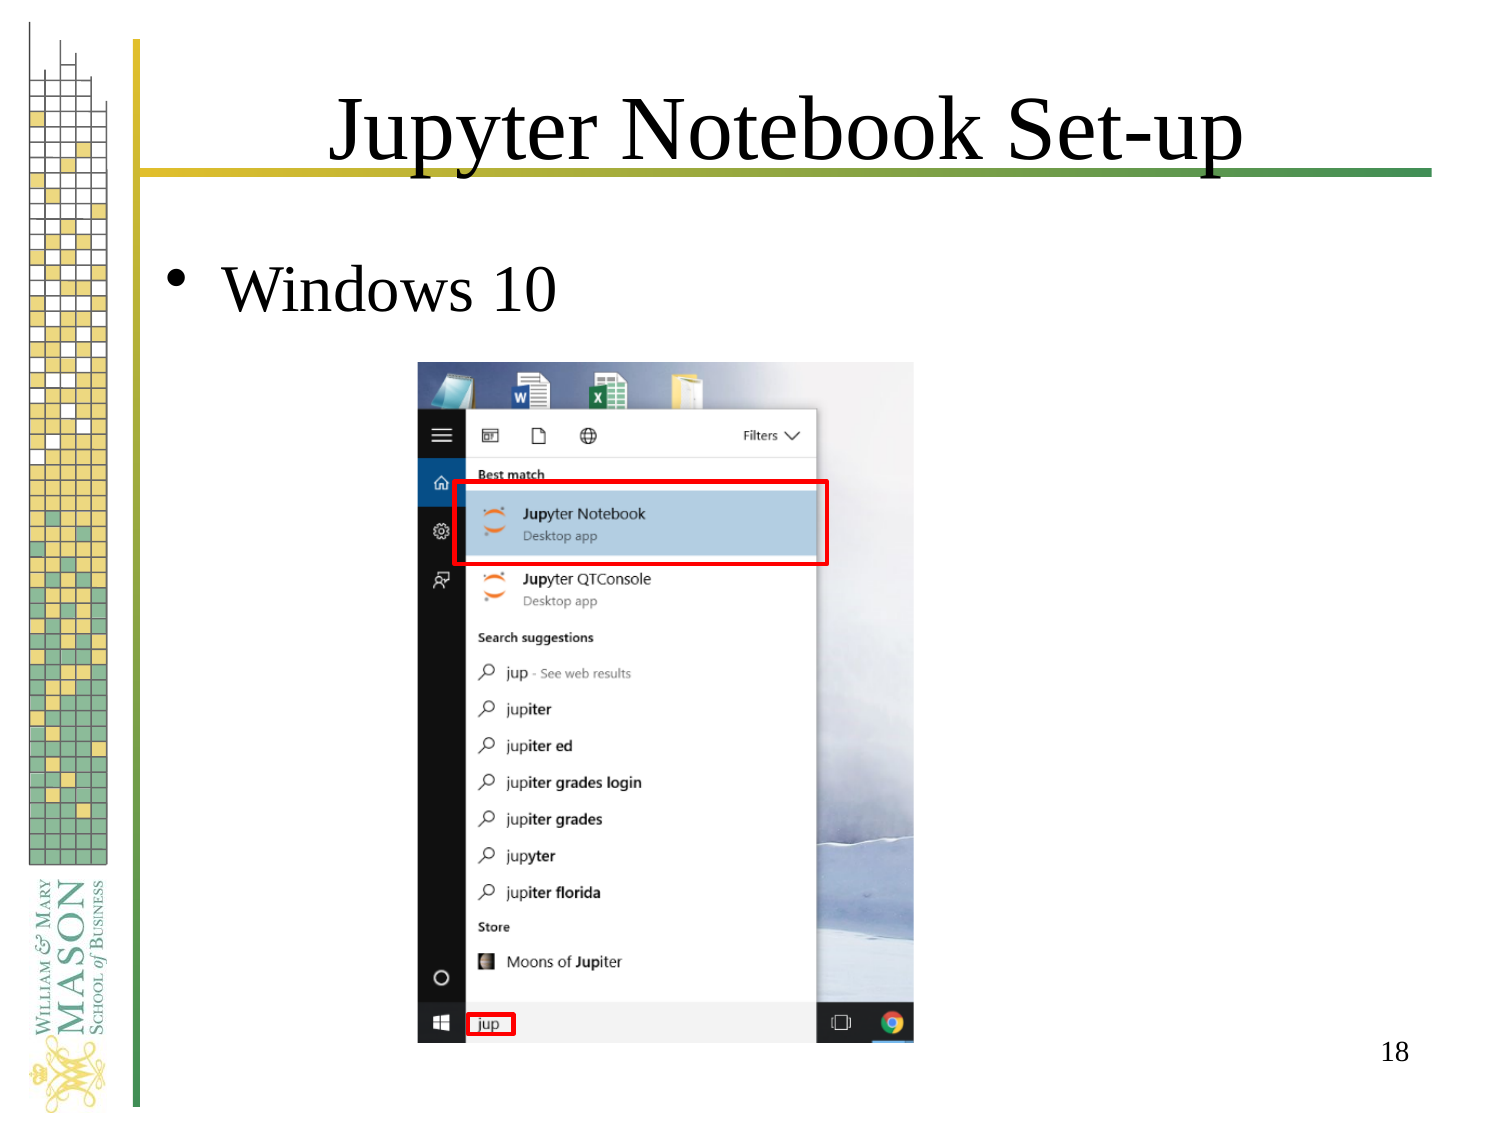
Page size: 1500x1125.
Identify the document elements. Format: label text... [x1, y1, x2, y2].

list Windows 10 [150, 237, 1425, 1005]
title Jupyter Notebook Set-up [150, 45, 1425, 200]
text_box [417, 362, 914, 1043]
slide_number 65 [29, 879, 107, 1113]
slide_number 18 [1048, 1024, 1426, 1103]
